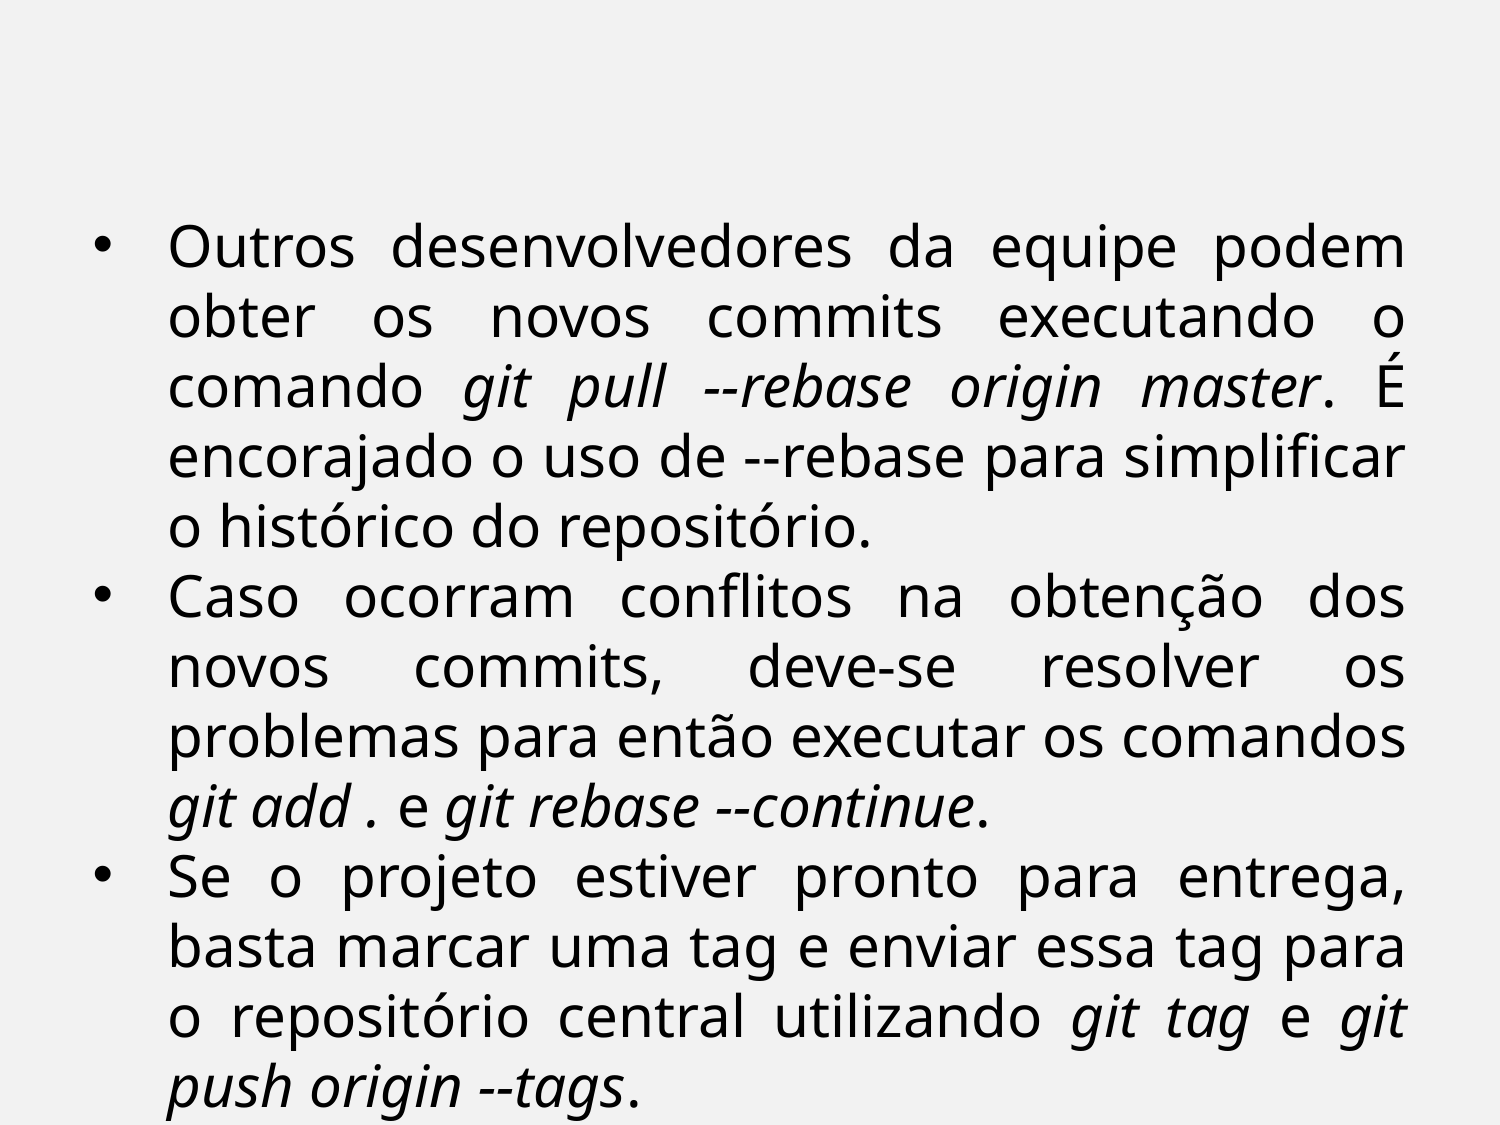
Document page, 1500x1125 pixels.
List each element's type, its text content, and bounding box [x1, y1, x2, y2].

text_box Outros desenvolvedores da equipe podem obter os novos commits executando o comando git pull --rebase origin master. É encorajado o uso de --rebase para simplificar o histórico do repositório. Caso ocorram conflitos na obtenção dos novos commits, deve-se resolver os problemas para então executar os comandos git add . e git rebase --continue. Se o projeto estiver pronto para entrega, basta marcar uma tag e enviar essa tag para o repositório central utilizando git tag e git push origin --tags. [78, 201, 1422, 1125]
